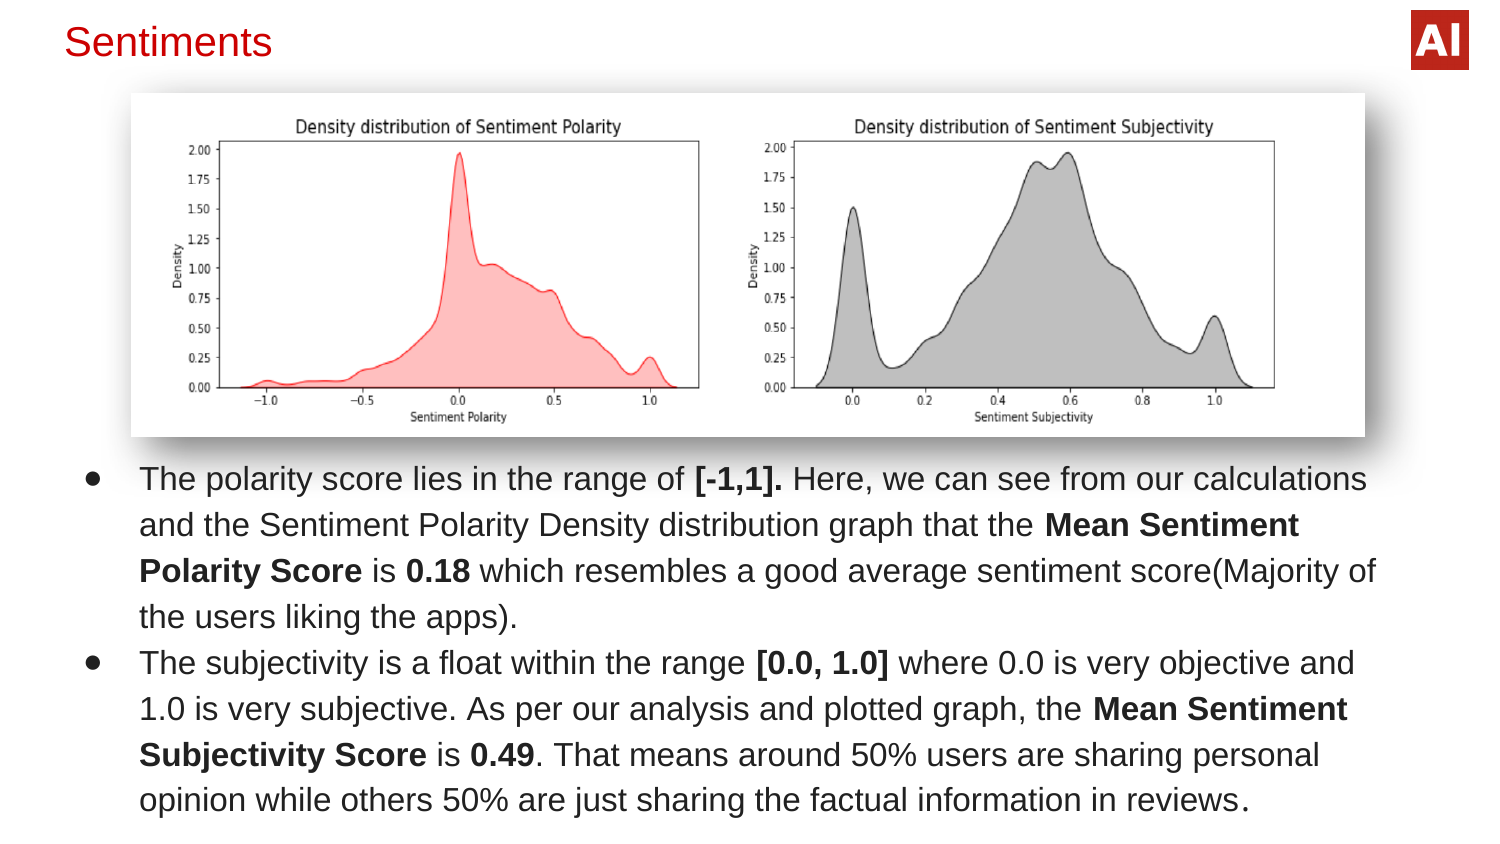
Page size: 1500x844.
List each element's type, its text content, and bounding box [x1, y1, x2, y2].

text_box The polarity score lies in the range of [-1,1]. Here, we can see from our calculations and the Sentiment Polarity Density distribution graph that the Mean Sentiment Polarity Score is 0.18 which resembles a good average sentiment score(Majority of the users liking the apps). The subjectivity is a float within the range [0.0, 1.0] where 0.0 is very objective and 1.0 is very subjective. As per our analysis and plotted graph, the Mean Sentiment Subjectivity Score is 0.49. That means around 50% users are sharing personal opinion while others 50% are just sharing the factual information in reviews. [49, 436, 1422, 827]
picture [1447, 10, 1469, 70]
title Sentiments [49, 0, 1447, 94]
picture [131, 93, 1365, 437]
